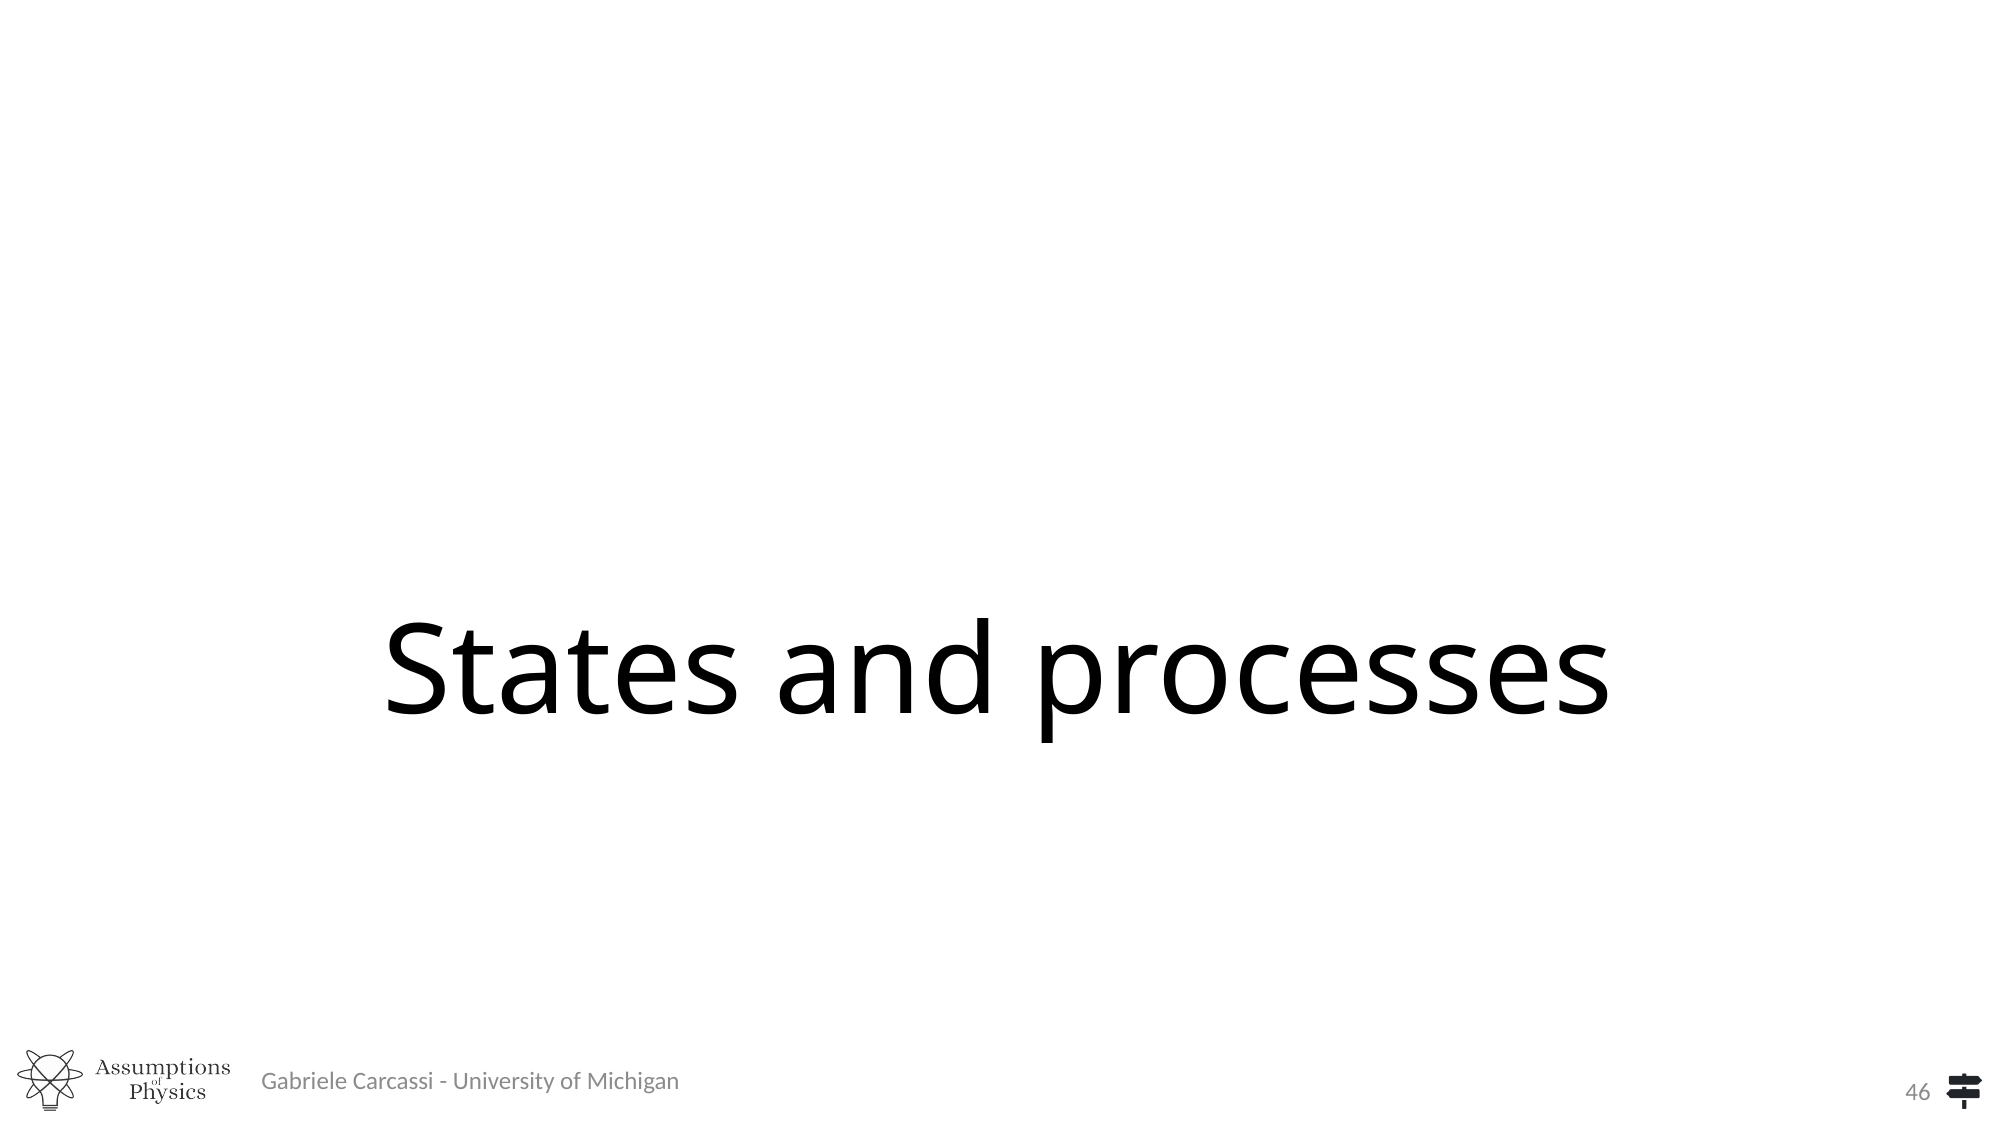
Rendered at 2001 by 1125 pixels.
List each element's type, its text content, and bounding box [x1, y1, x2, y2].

slide_number 46 [1854, 1072, 1946, 1110]
title States and processes [136, 280, 1862, 749]
footer Gabriele Carcassi - University of Michigan [246, 1049, 1226, 1110]
picture [17, 1050, 83, 1111]
picture [95, 1058, 230, 1104]
picture [1946, 1072, 1983, 1110]
